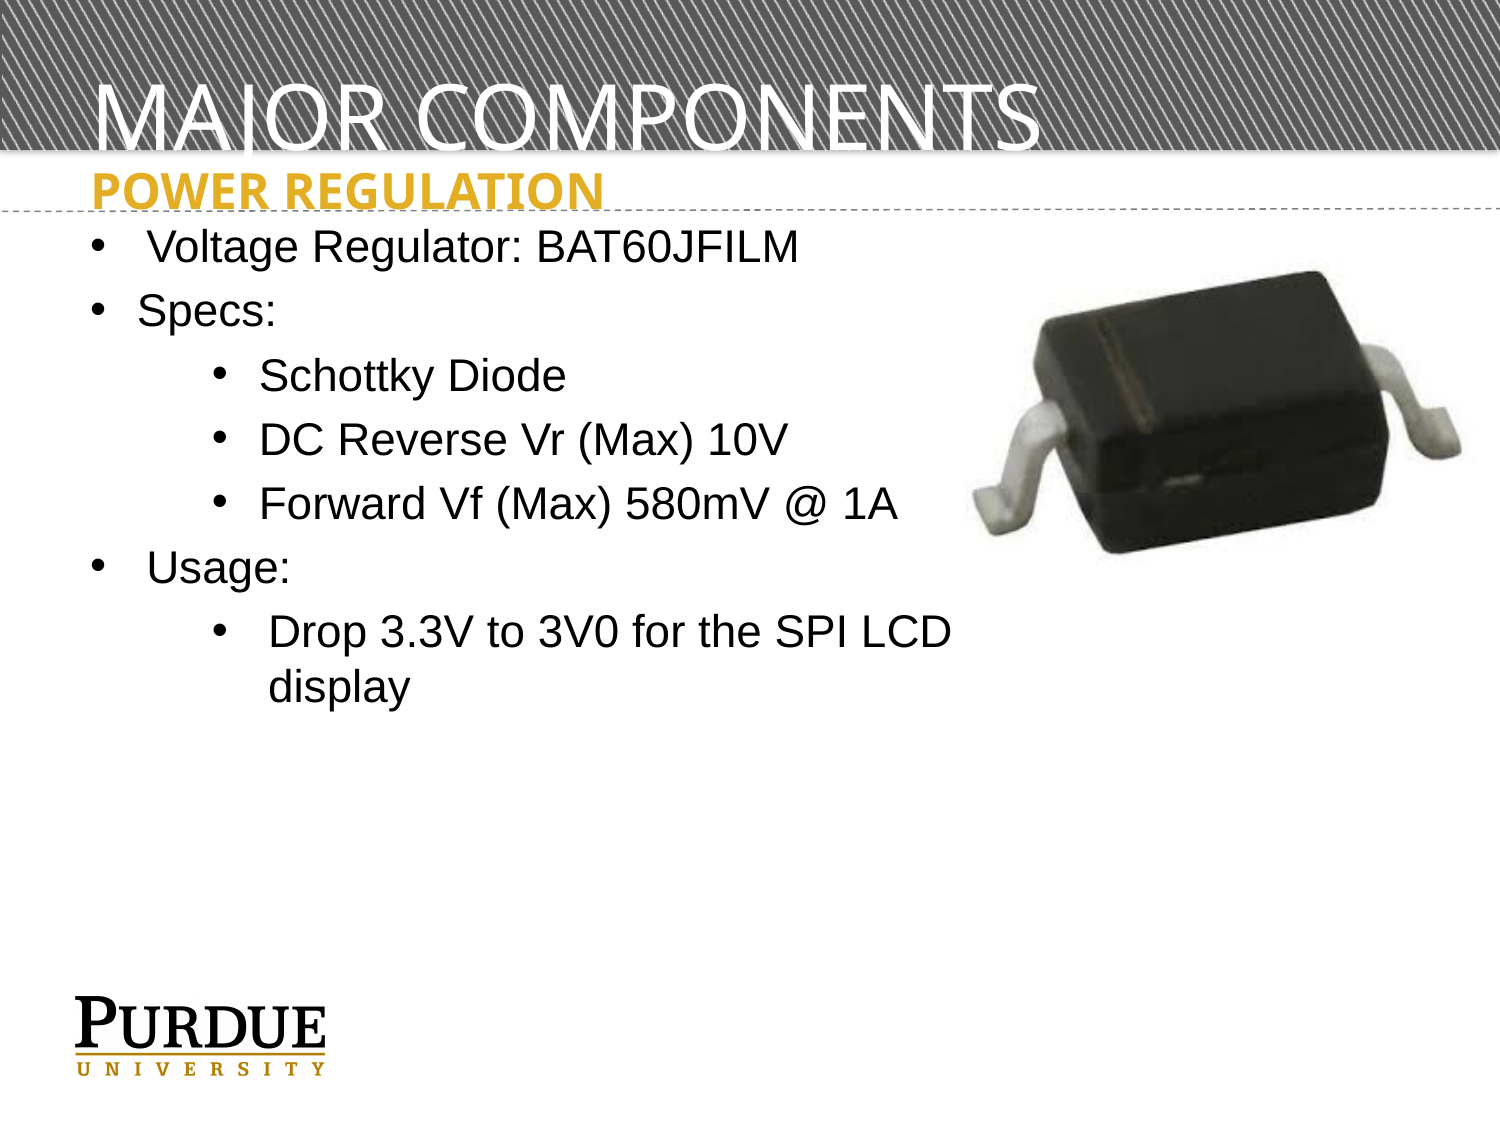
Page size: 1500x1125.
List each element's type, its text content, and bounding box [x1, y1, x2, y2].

picture [965, 259, 1485, 583]
list Power Regulation [75, 151, 1425, 225]
list Voltage Regulator: BAT60JFILM Specs: Schottky Diode DC Reverse Vr (Max) 10V Forward Vf (Max) 580mV @ 1A Usage: Drop 3.3V to 3V0 for the SPI LCD display [75, 225, 995, 1080]
title Major Components [75, 51, 1427, 175]
